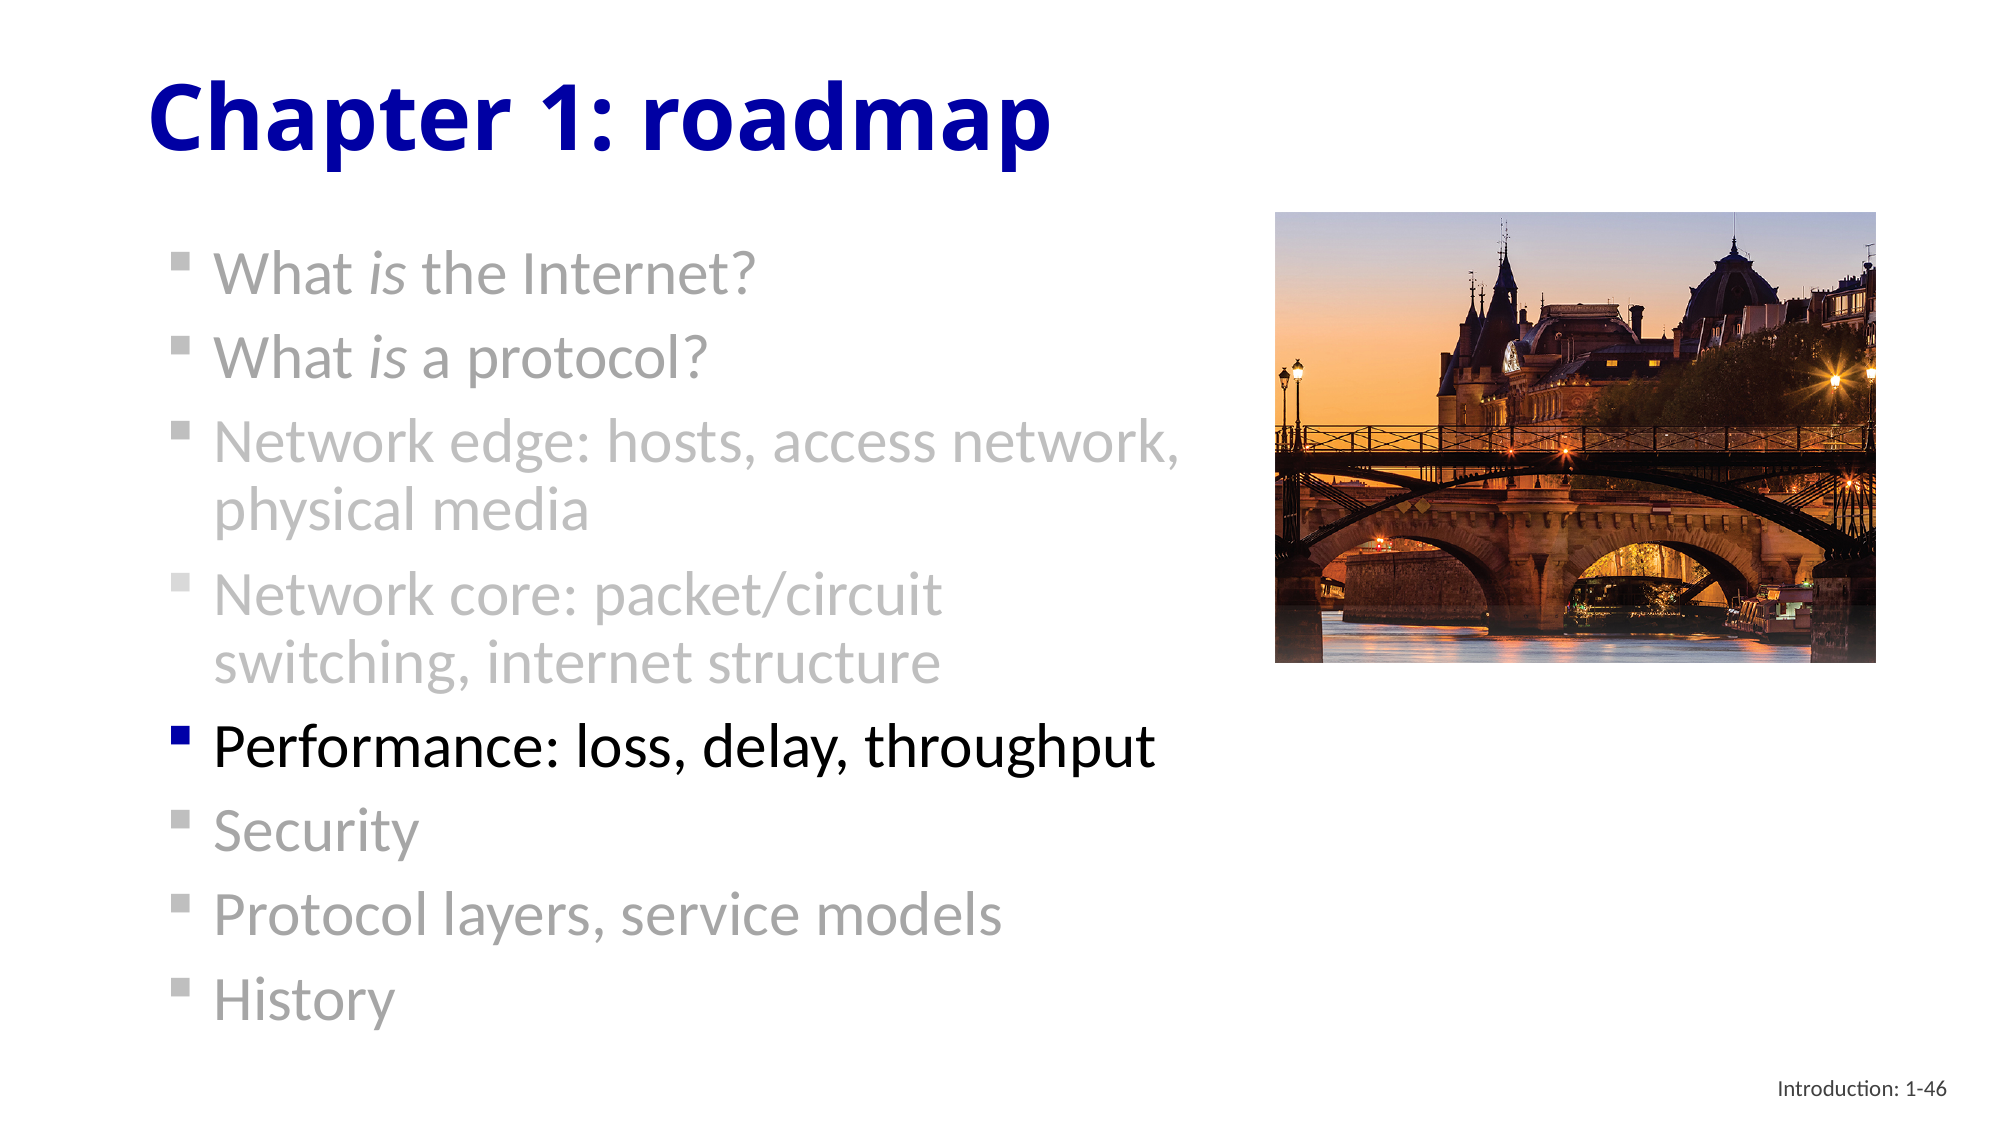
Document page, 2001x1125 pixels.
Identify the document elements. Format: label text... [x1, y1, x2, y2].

title Chapter 1: roadmap [131, 47, 1856, 195]
list What is the Internet? What is a protocol? Network edge: hosts, access network, physical media Network core: packet/circuit switching, internet structure Performance: loss, delay, throughput Security Protocol layers, service models History [131, 231, 1217, 1057]
picture [1275, 212, 1876, 663]
slide_number Introduction: 1- [1512, 1056, 1963, 1117]
